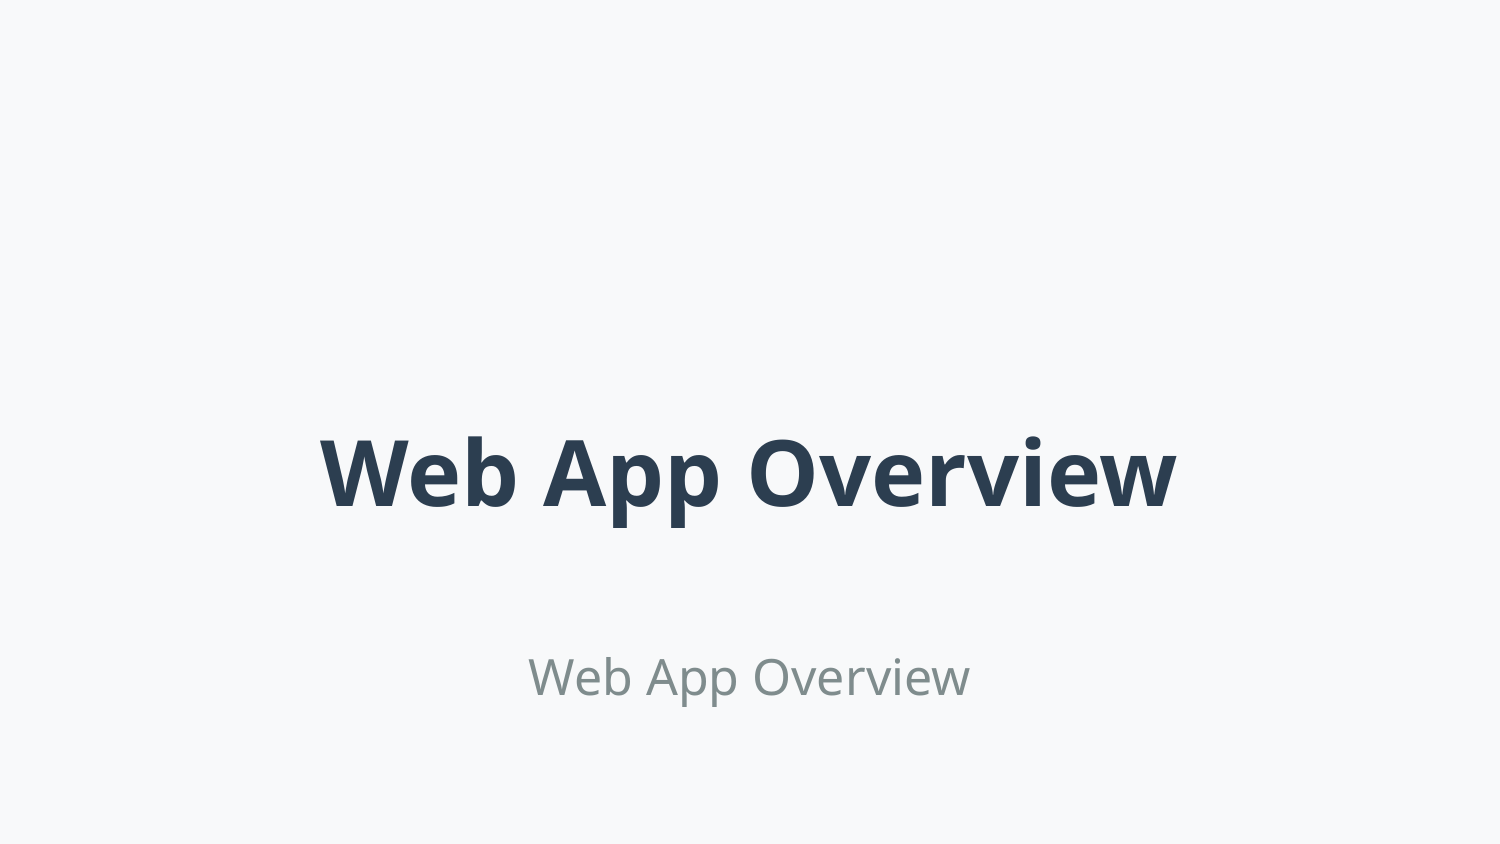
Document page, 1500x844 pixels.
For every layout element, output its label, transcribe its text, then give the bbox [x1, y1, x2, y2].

subtitle Web App Overview [225, 637, 1275, 844]
title Web App Overview [112, 349, 1388, 591]
